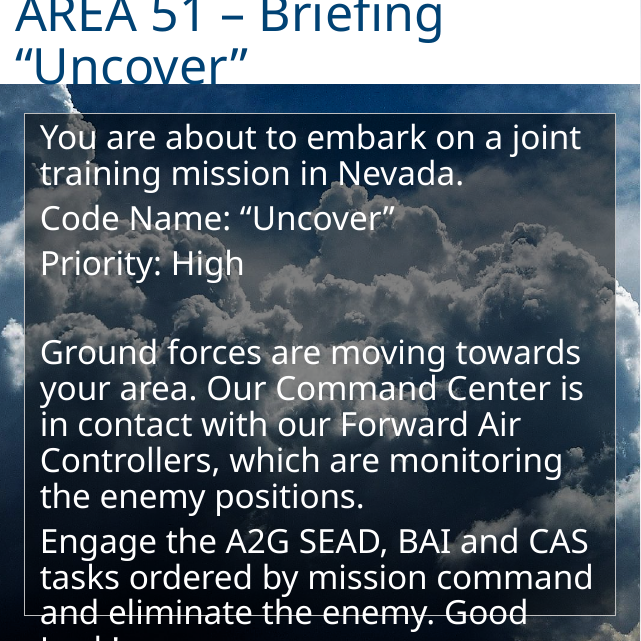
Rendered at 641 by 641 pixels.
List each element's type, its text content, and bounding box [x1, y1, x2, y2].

list You are about to embark on a joint training mission in Nevada. Code Name: “Uncover” Priority: High Ground forces are moving towards your area. Our Command Center is in contact with our Forward Air Controllers, which are monitoring the enemy positions. Engage the A2G SEAD, BAI and CAS tasks ordered by mission command and eliminate the enemy. Good Luck! [24, 113, 616, 616]
picture [0, 84, 641, 641]
title AREA 51 – Briefing “Uncover” [0, 0, 641, 84]
